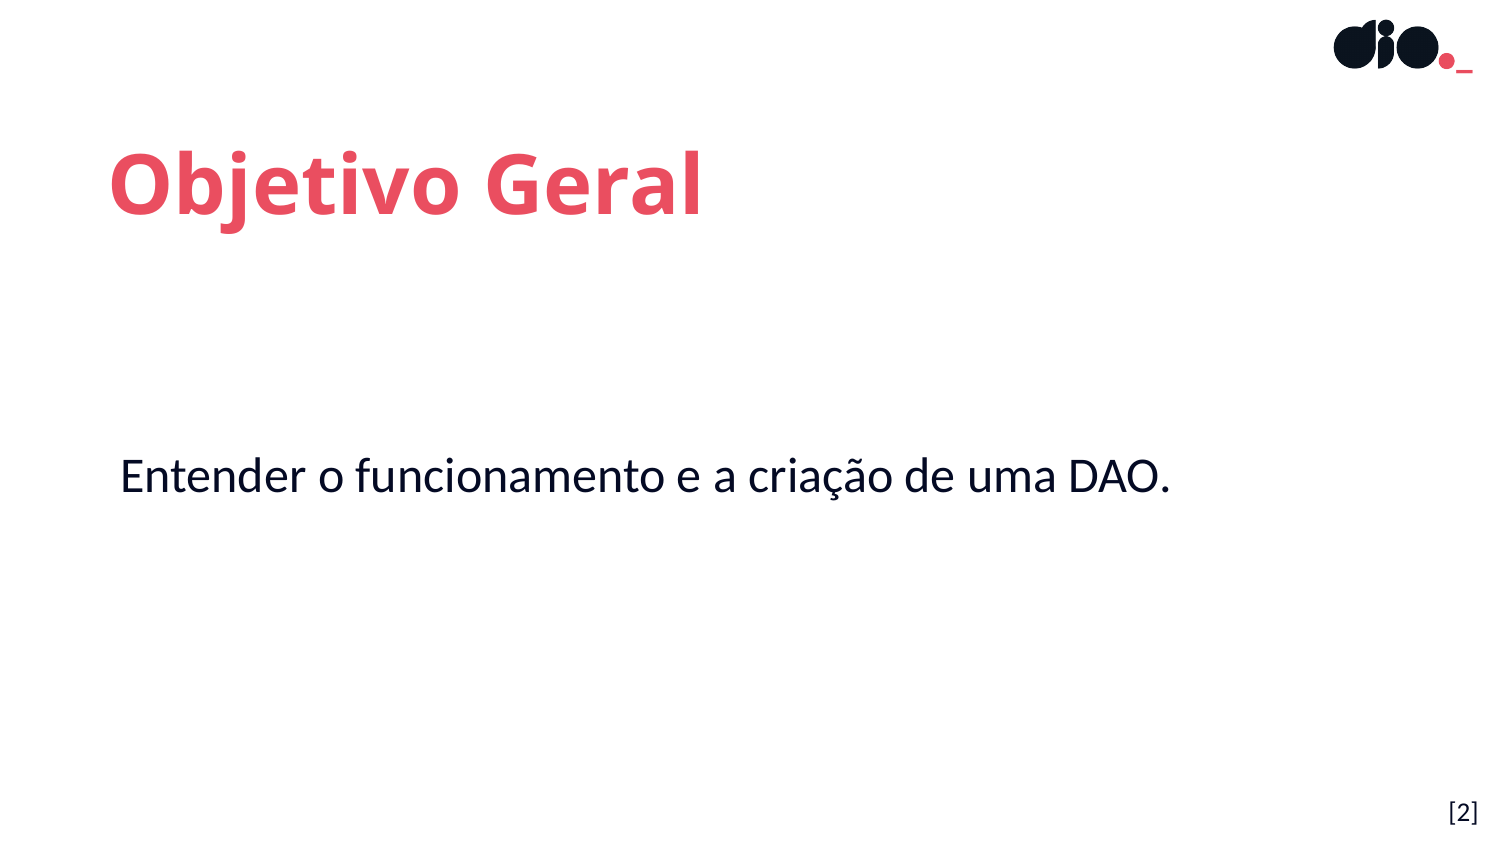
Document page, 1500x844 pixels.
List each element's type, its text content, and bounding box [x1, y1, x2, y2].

text_box Entender o funcionamento e a criação de uma DAO. [92, 304, 1408, 641]
picture [1333, 19, 1473, 74]
slide_number [2] [1403, 779, 1494, 844]
text_box Objetivo Geral [92, 104, 1408, 243]
